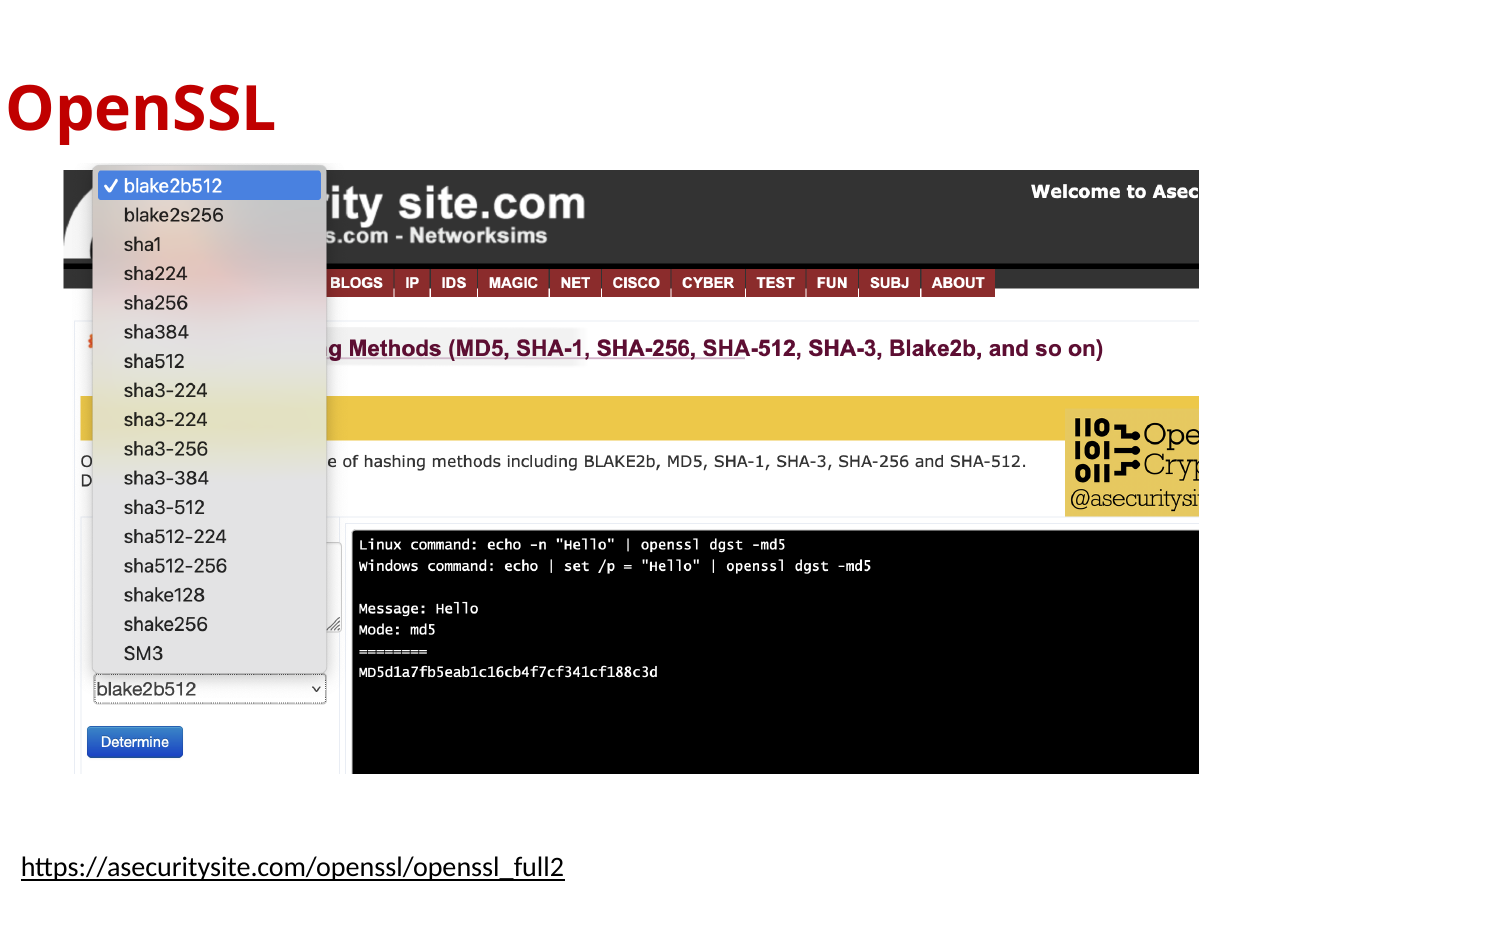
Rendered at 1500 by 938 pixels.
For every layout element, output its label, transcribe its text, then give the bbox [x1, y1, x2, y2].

text_box https://asecuritysite.com/openssl/openssl_full2 [6, 841, 587, 890]
picture [51, 163, 1199, 775]
text_box OpenSSL [0, 44, 1294, 152]
